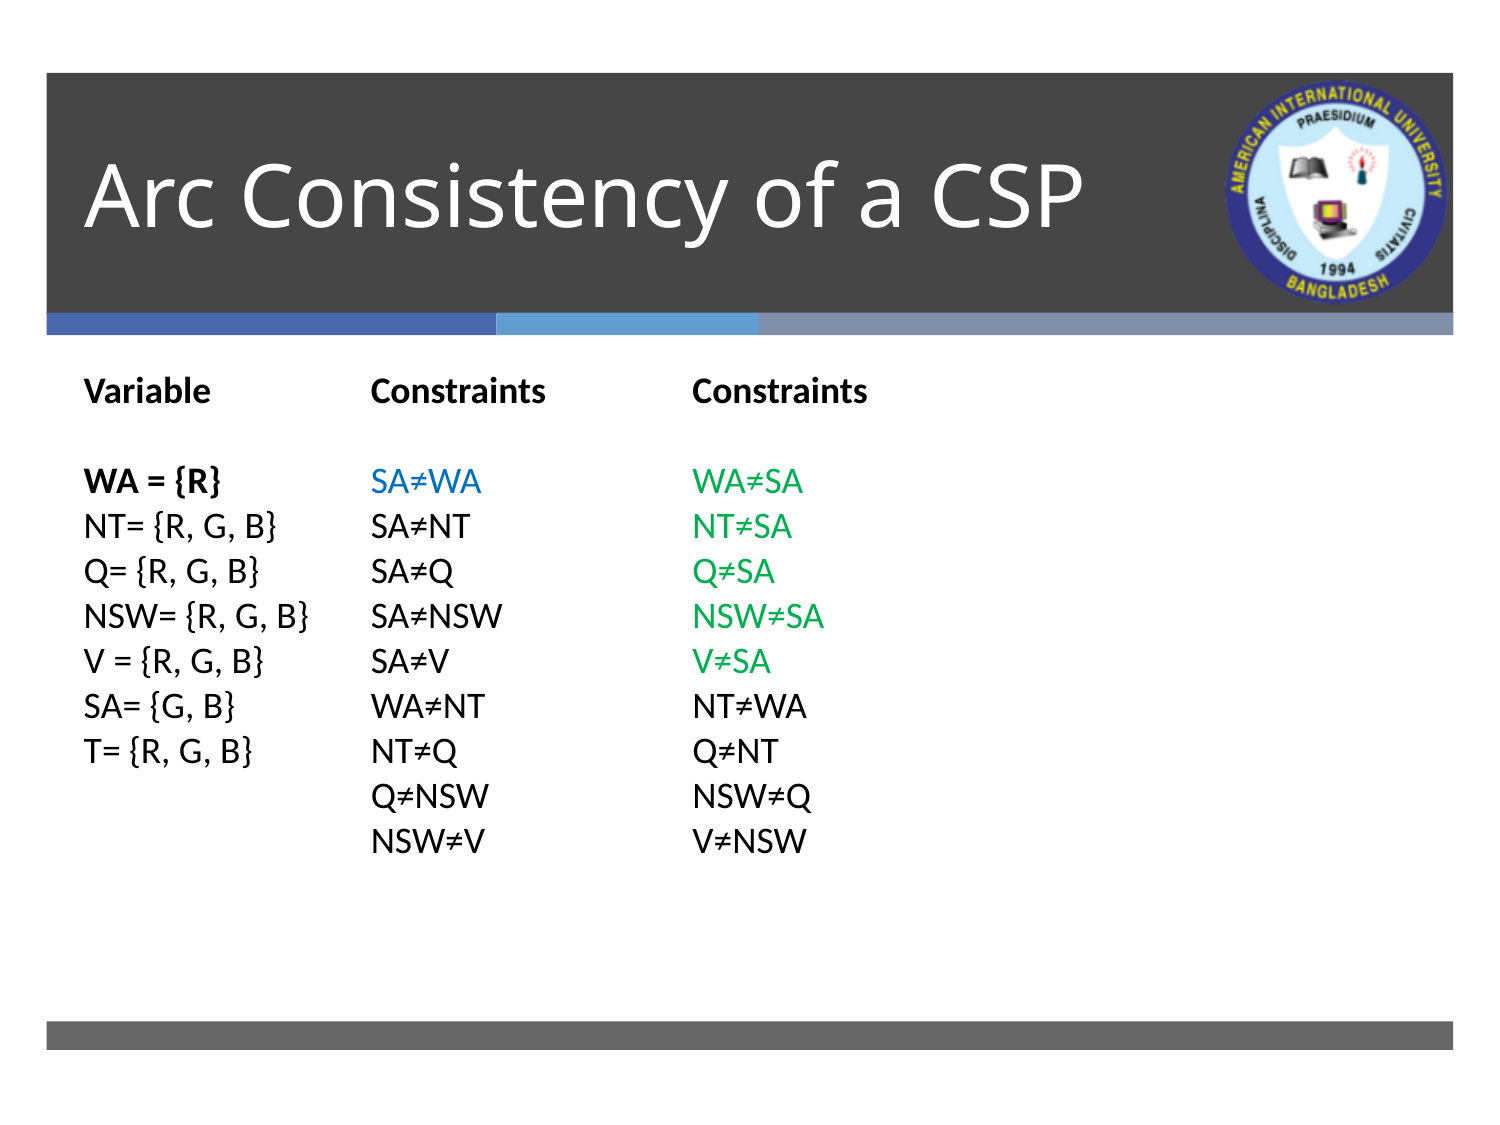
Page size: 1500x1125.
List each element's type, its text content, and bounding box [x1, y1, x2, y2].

text_box Constraints WA≠SA NT≠SA Q≠SA NSW≠SA V≠SA NT≠WA Q≠NT NSW≠Q V≠NSW [677, 359, 1000, 914]
title Arc Consistency of a CSP [69, 73, 1351, 253]
text_box Variable WA = {R} NT= {R, G, B} Q= {R, G, B} NSW= {R, G, B} V = {R, G, B} SA= {G, B} T= {R, G, B} [69, 359, 356, 824]
text_box Constraints SA≠WA SA≠NT SA≠Q SA≠NSW SA≠V WA≠NT NT≠Q Q≠NSW NSW≠V [356, 359, 677, 914]
picture [1220, 75, 1454, 310]
